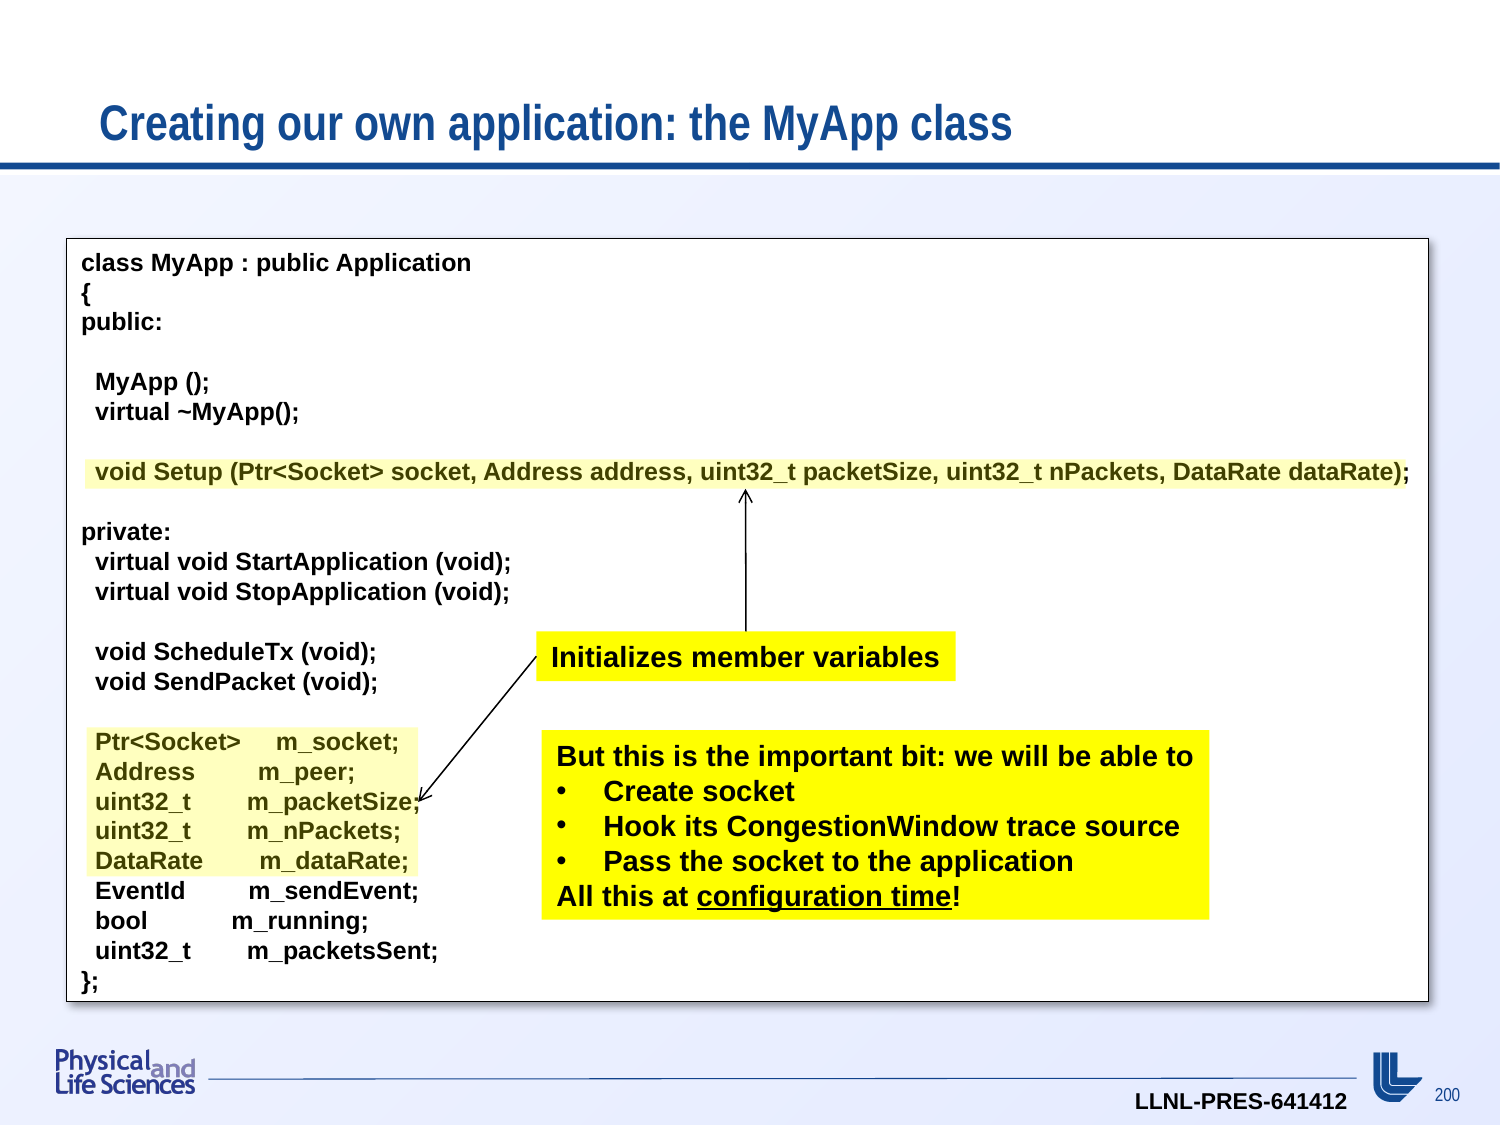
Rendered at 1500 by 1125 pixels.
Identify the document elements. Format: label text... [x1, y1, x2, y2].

picture [1365, 1050, 1425, 1108]
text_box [60, 238, 1434, 1012]
picture [56, 1049, 195, 1094]
title Creating our own application: the MyApp class [99, 24, 1405, 159]
